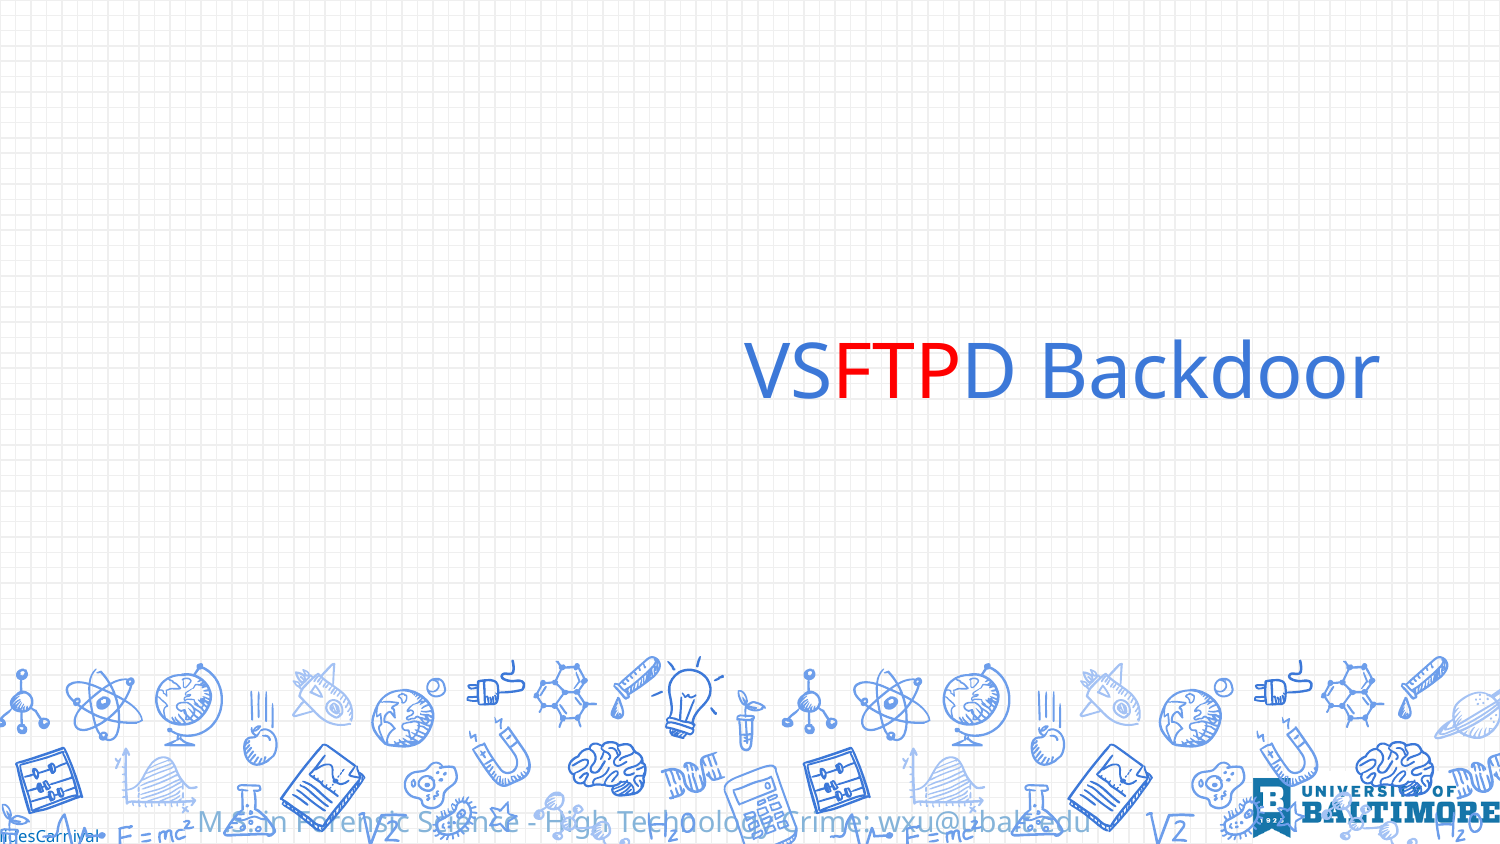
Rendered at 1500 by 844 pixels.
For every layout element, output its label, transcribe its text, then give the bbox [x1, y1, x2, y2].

picture [1394, 771, 1431, 791]
picture [1388, 823, 1396, 835]
picture [1363, 771, 1393, 785]
picture [1342, 796, 1349, 806]
picture [1481, 771, 1489, 788]
picture [1282, 807, 1299, 827]
picture [1471, 771, 1479, 786]
picture [1283, 771, 1308, 783]
picture [1479, 779, 1483, 790]
picture [1253, 804, 1257, 821]
picture [1423, 777, 1429, 784]
title VSFTPD Backdoor [526, 272, 1397, 463]
picture [1382, 771, 1399, 783]
picture [1253, 771, 1500, 844]
picture [1354, 819, 1361, 827]
